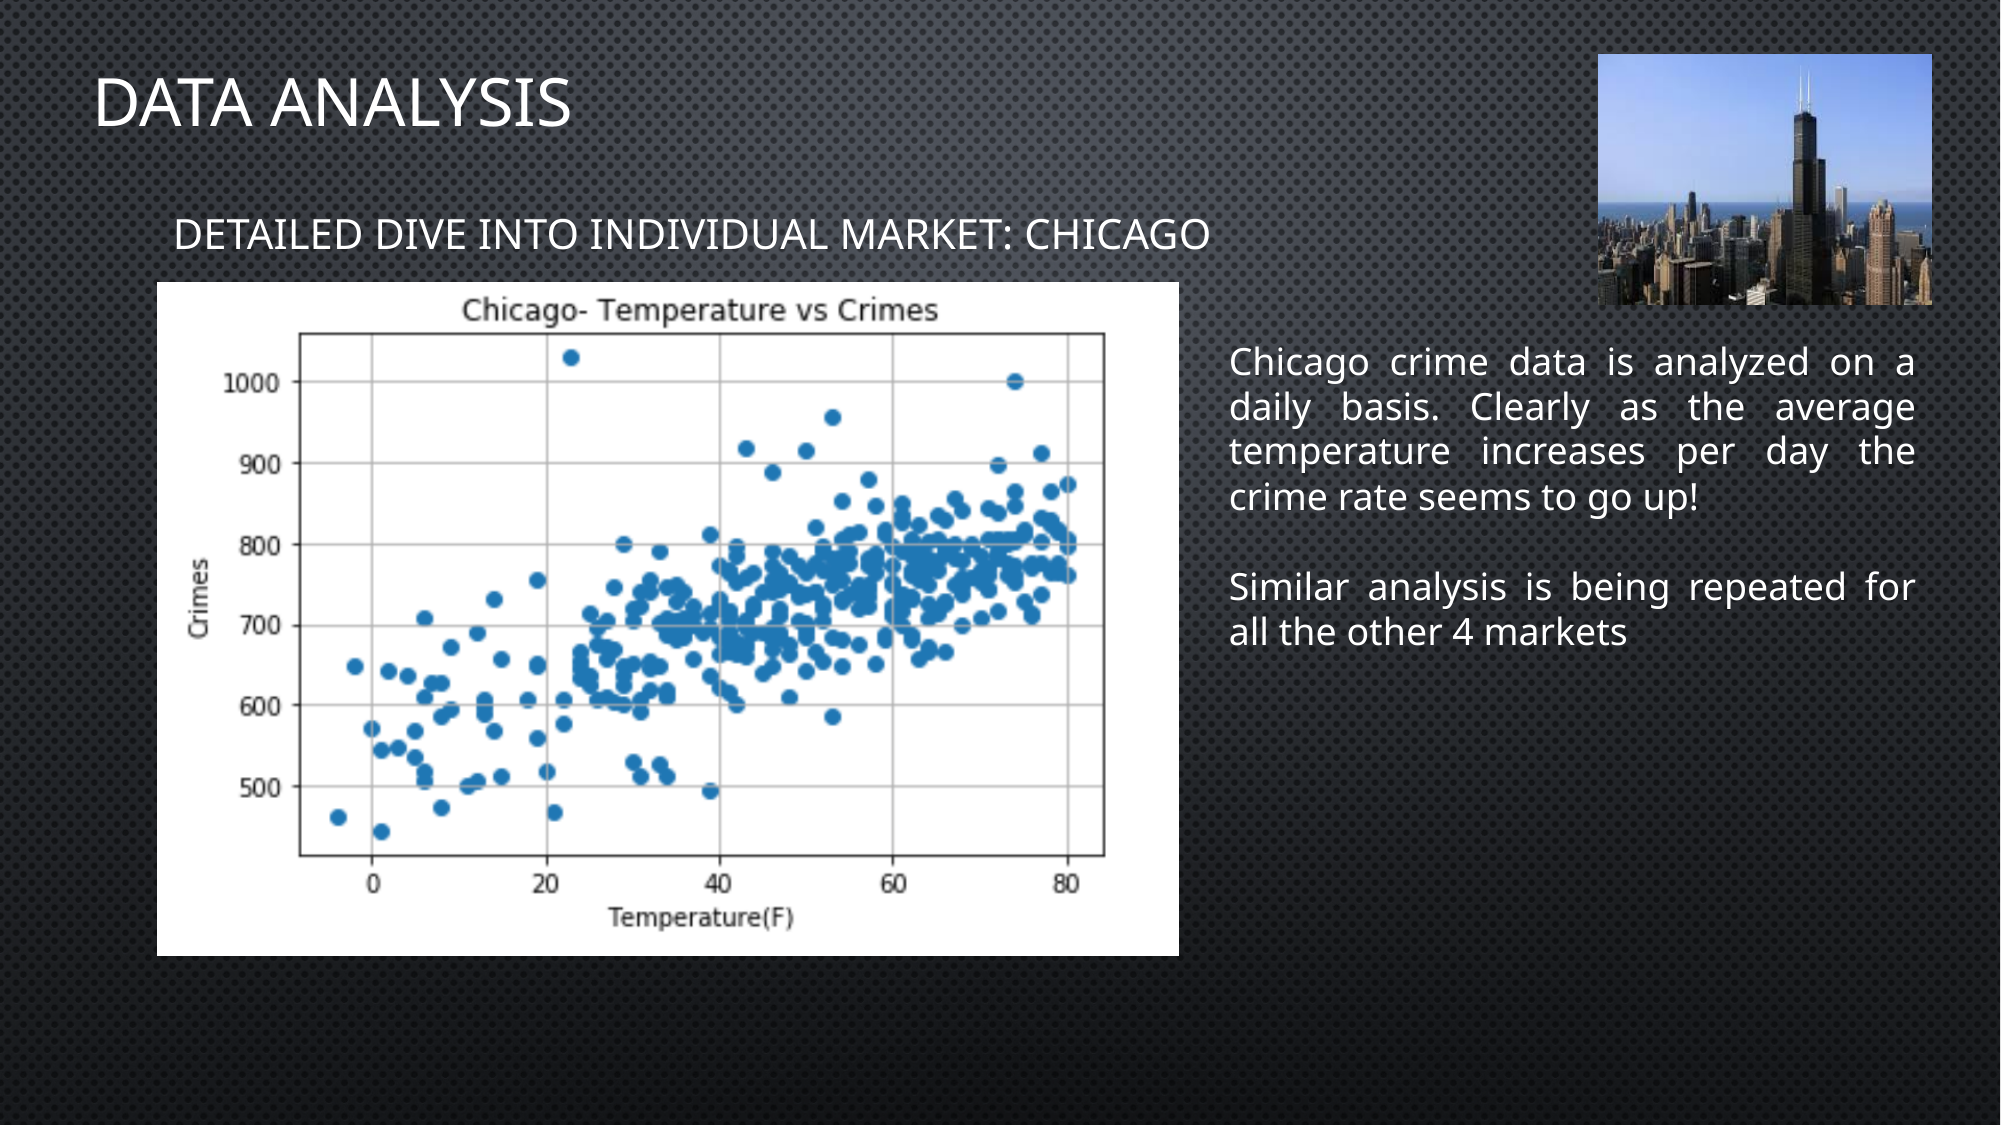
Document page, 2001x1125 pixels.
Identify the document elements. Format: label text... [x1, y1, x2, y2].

picture [157, 282, 1179, 957]
text_box Chicago crime data is analyzed on a daily basis. Clearly as the average temperature increases per day the crime rate seems to go up! Similar analysis is being repeated for all the other 4 markets [1213, 330, 1932, 660]
list Detailed dive into individual market: CHICAGO [157, 168, 1625, 369]
picture [1598, 54, 1932, 306]
text_box Data Analysis [77, 29, 1703, 169]
